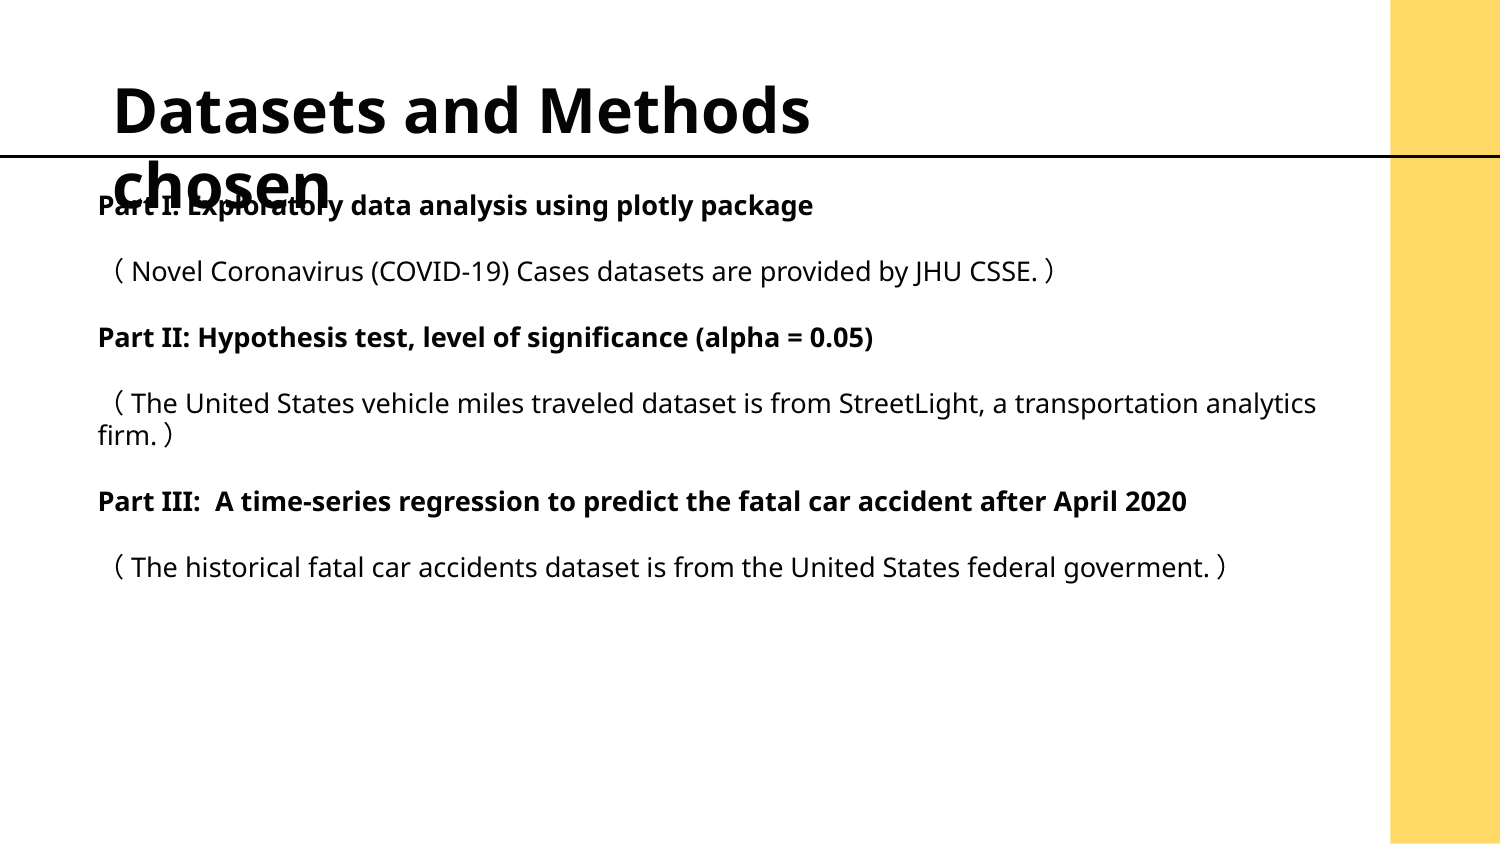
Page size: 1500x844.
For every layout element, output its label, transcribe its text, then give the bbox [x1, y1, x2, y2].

title Datasets and Methods chosen [97, 55, 931, 167]
subtitle Part I: Exploratory data analysis using plotly package （Novel Coronavirus (COVID-19) Cases datasets are provided by JHU CSSE.） Part II: Hypothesis test, level of significance (alpha = 0.05) （The United States vehicle miles traveled dataset is from StreetLight, a transportation analytics firm.） Part III: A time-series regression to predict the fatal car accident after April 2020 （The historical fatal car accidents dataset is from the United States federal goverment.） [82, 173, 1374, 795]
